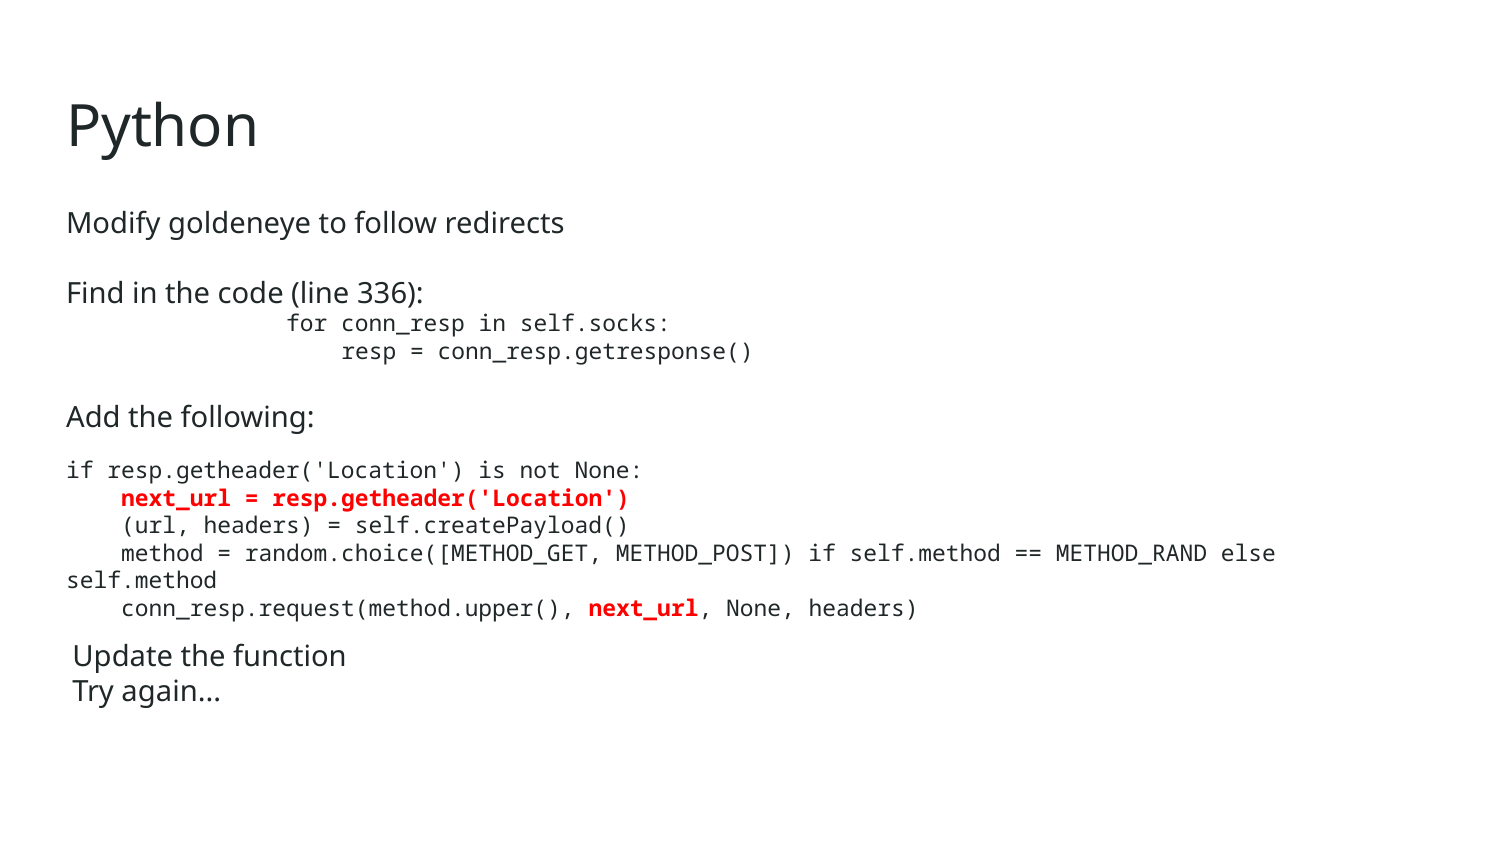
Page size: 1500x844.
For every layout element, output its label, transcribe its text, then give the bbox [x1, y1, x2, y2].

list Modify goldeneye to follow redirects Find in the code (line 336): for conn_resp in self.socks: resp = conn_resp.getresponse() Add the following: [51, 189, 773, 391]
title Python [51, 72, 1449, 167]
list if resp.getheader('Location') is not None: next_url = resp.getheader('Location') (url, headers) = self.createPayload() method = random.choice([METHOD_GET, METHOD_POST]) if self.method == METHOD_RAND else self.method conn_resp.request(method.upper(), next_url, None, headers) [51, 440, 1449, 647]
list Update the function Try again... [57, 622, 382, 698]
